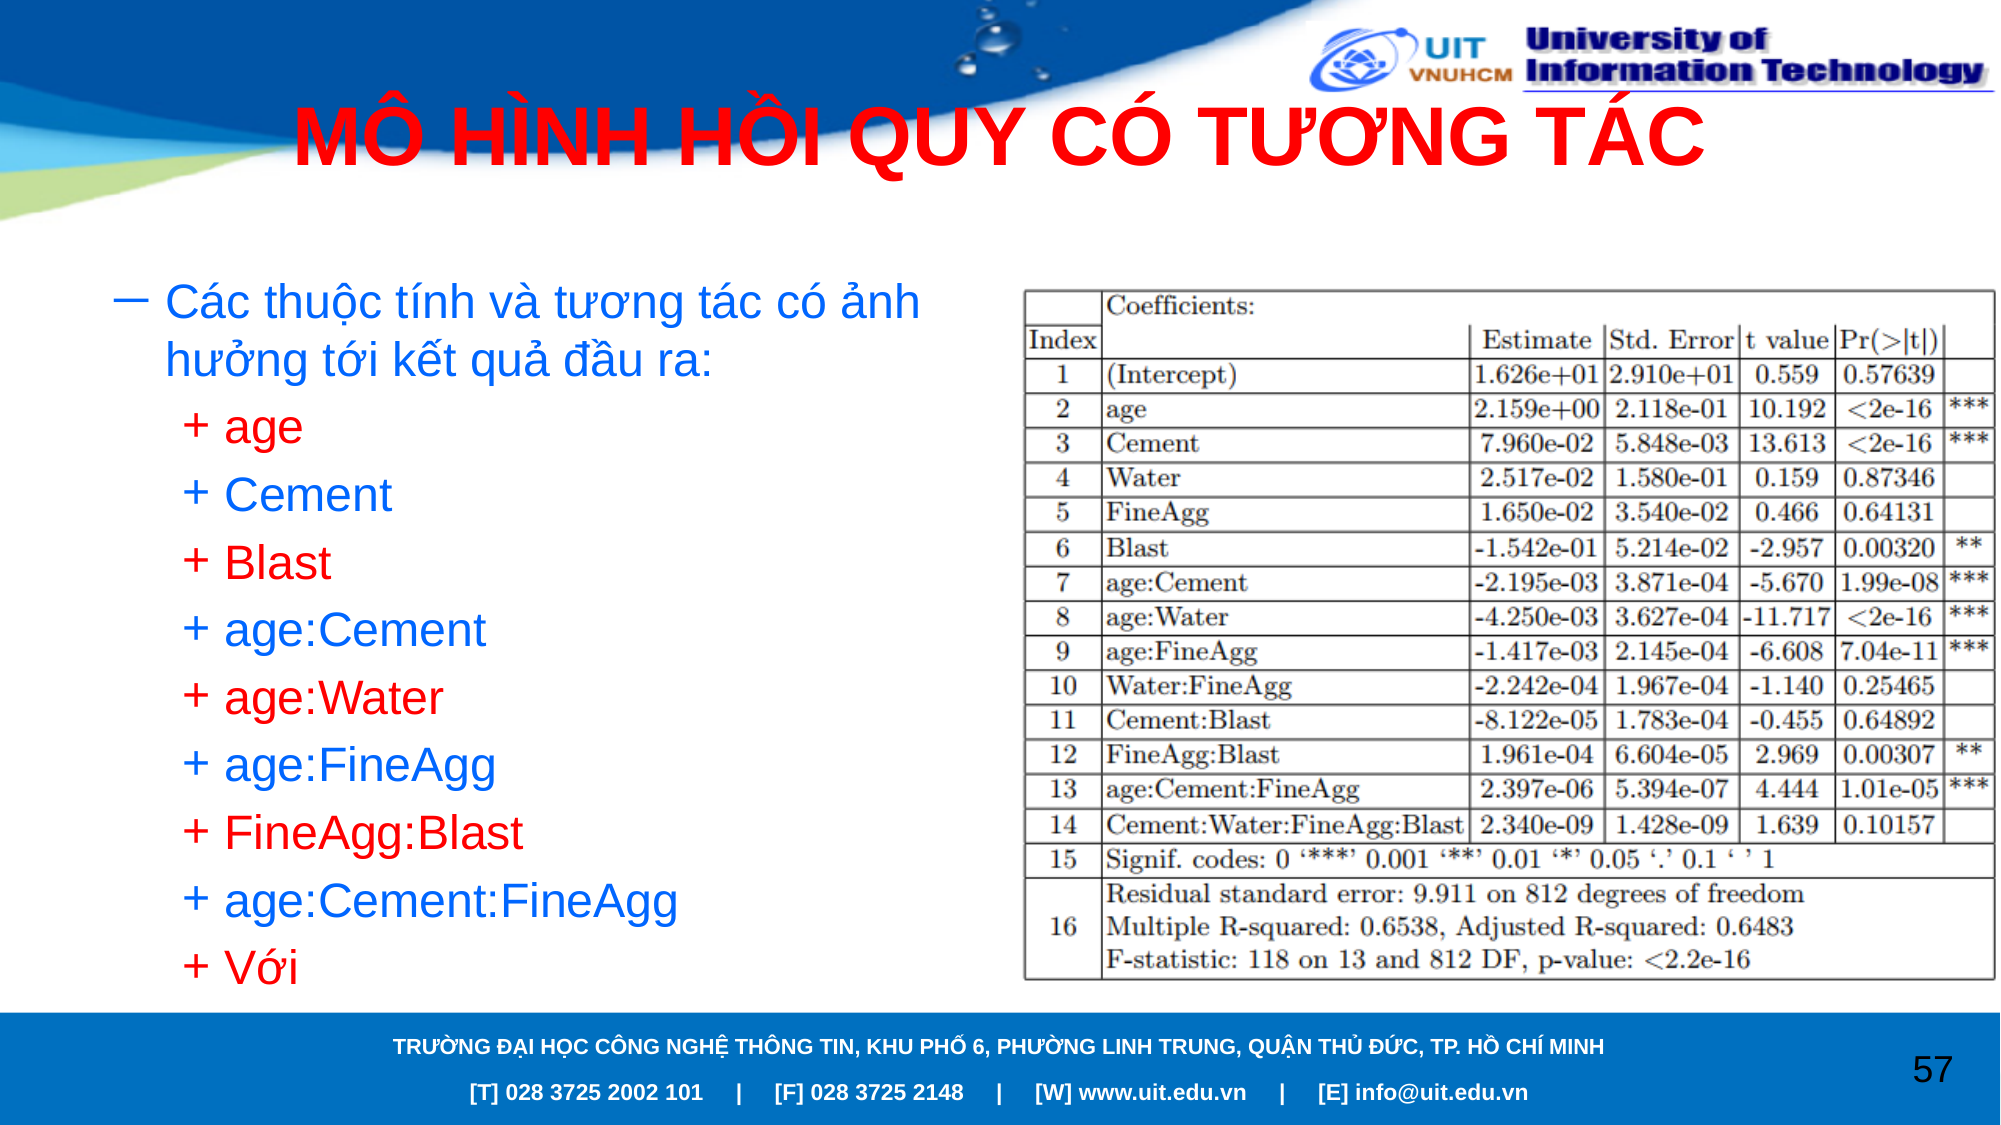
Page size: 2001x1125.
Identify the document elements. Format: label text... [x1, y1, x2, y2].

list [1017, 280, 2000, 988]
title MÔ HÌNH HỒI QUY CÓ TƯƠNG TÁC [99, 45, 1900, 233]
picture [0, 0, 2001, 1125]
